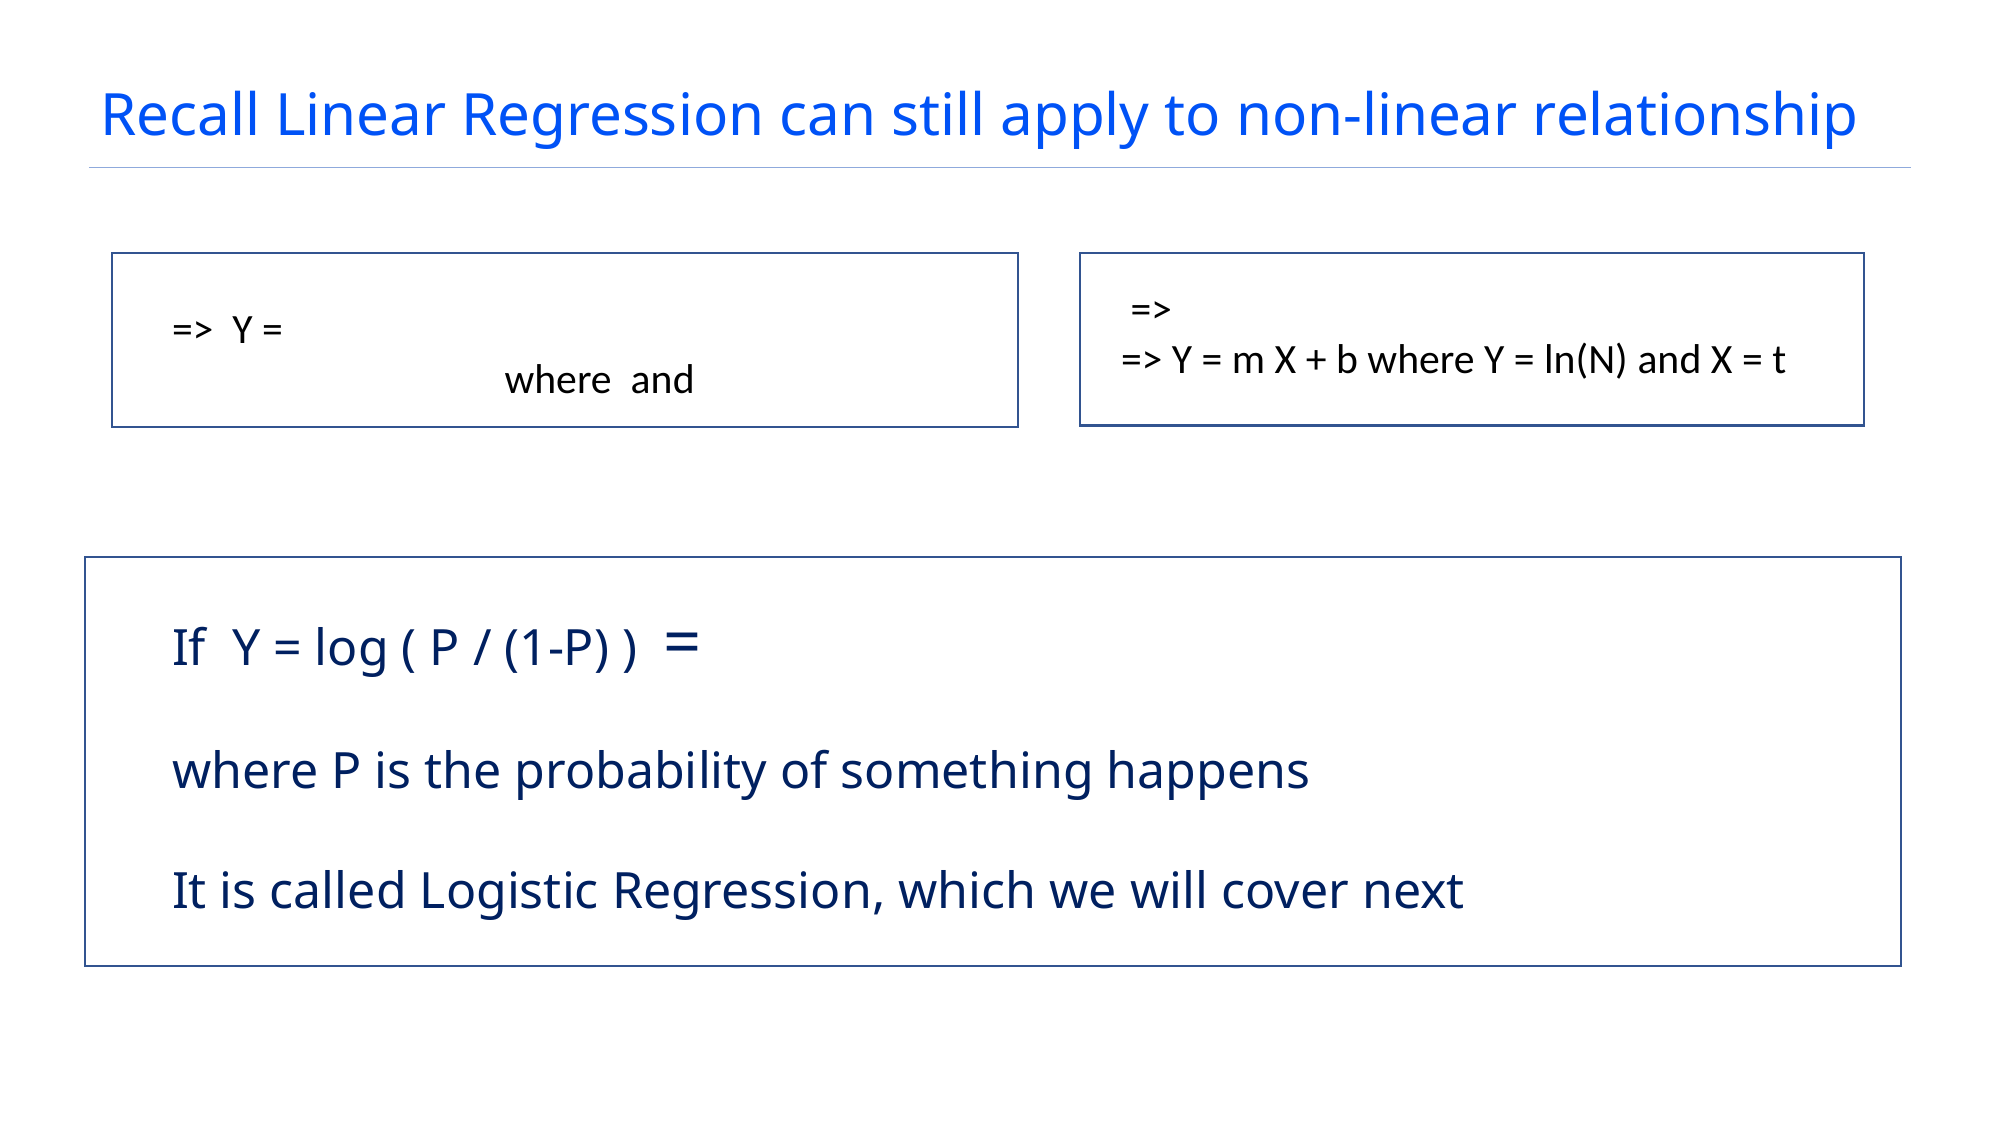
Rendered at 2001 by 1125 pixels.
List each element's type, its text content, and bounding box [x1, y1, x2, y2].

text_box [1079, 252, 1865, 427]
text_box [111, 252, 1019, 428]
title Recall Linear Regression can still apply to non-linear relationship [85, 50, 2000, 156]
text_box [84, 556, 1902, 967]
